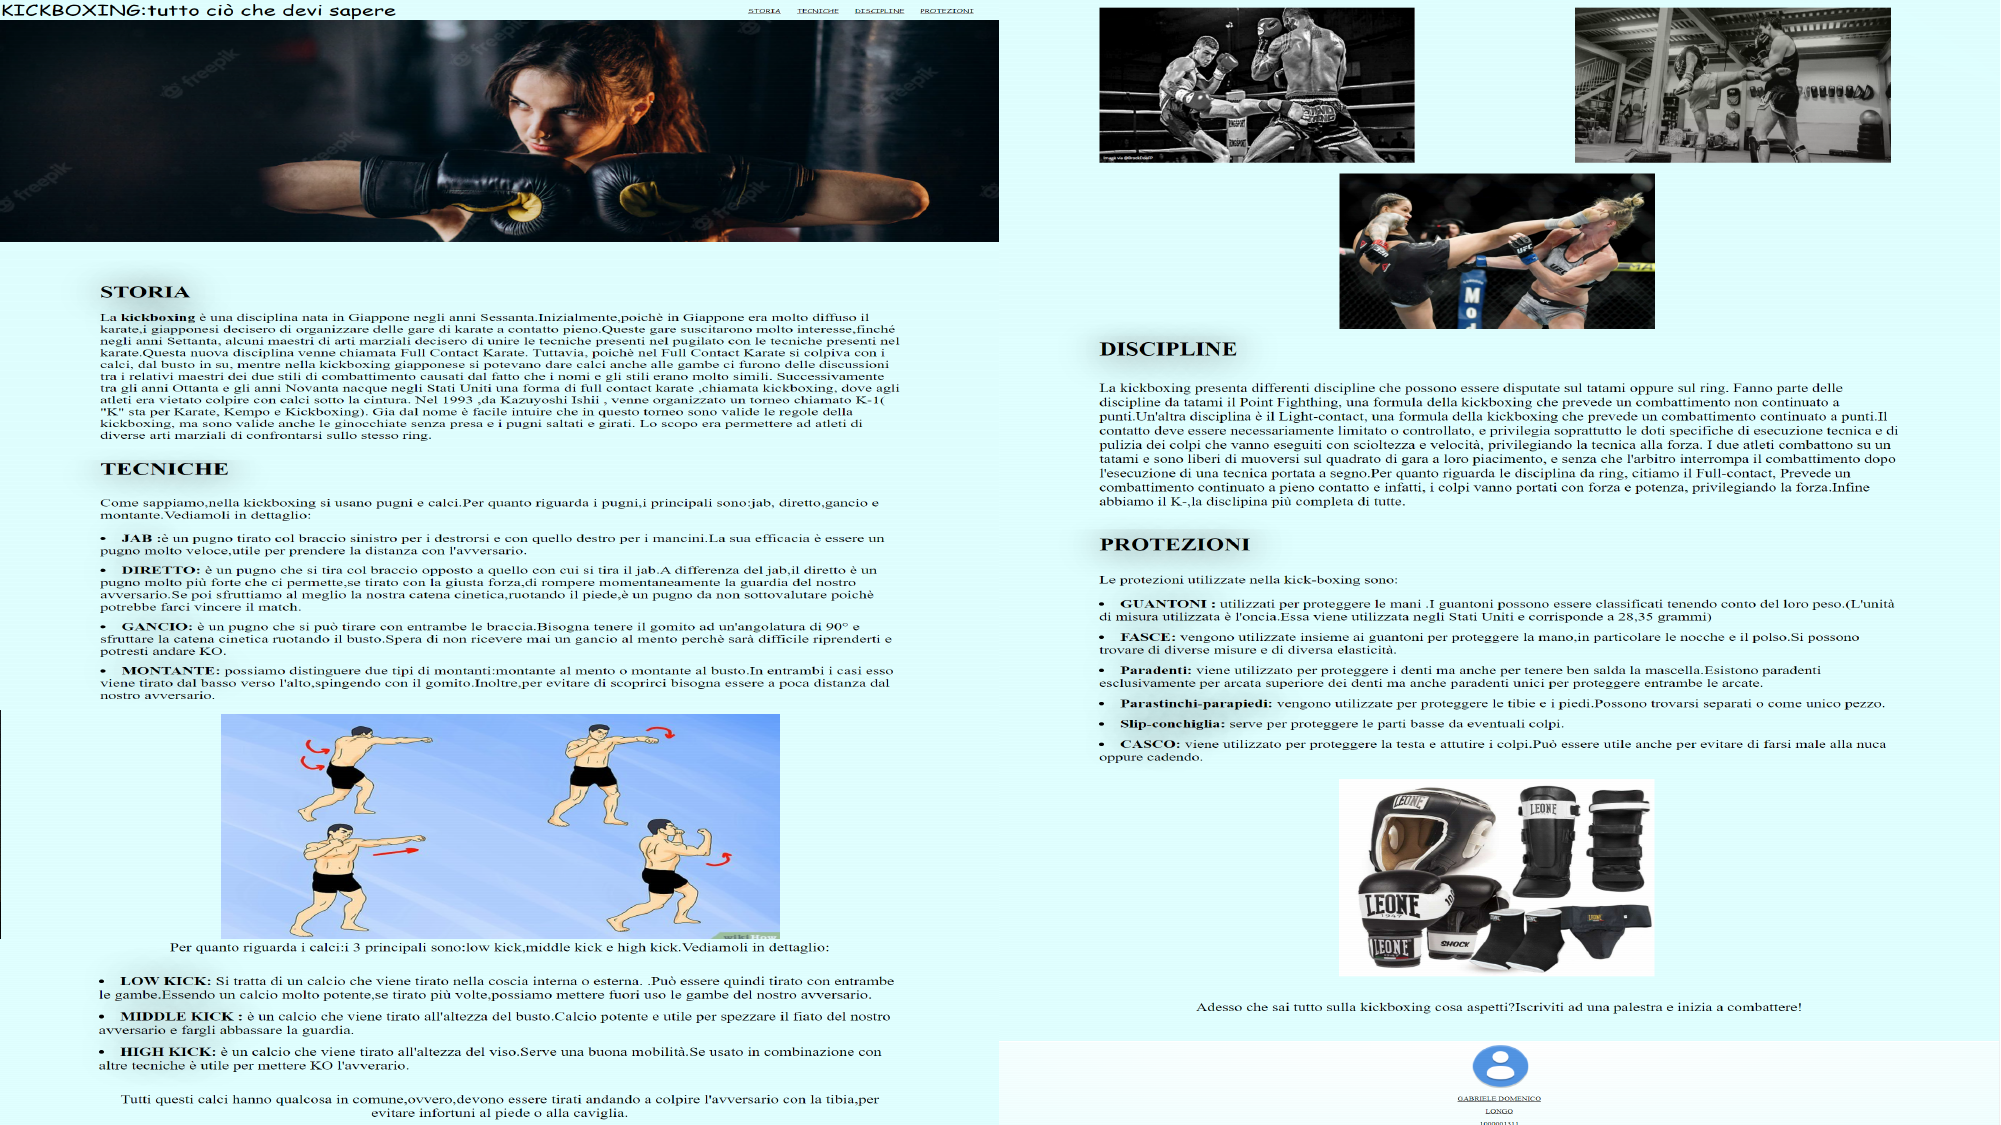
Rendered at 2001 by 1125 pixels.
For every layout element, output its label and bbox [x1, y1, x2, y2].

picture [0, 0, 2000, 1125]
list [0, 0, 999, 242]
